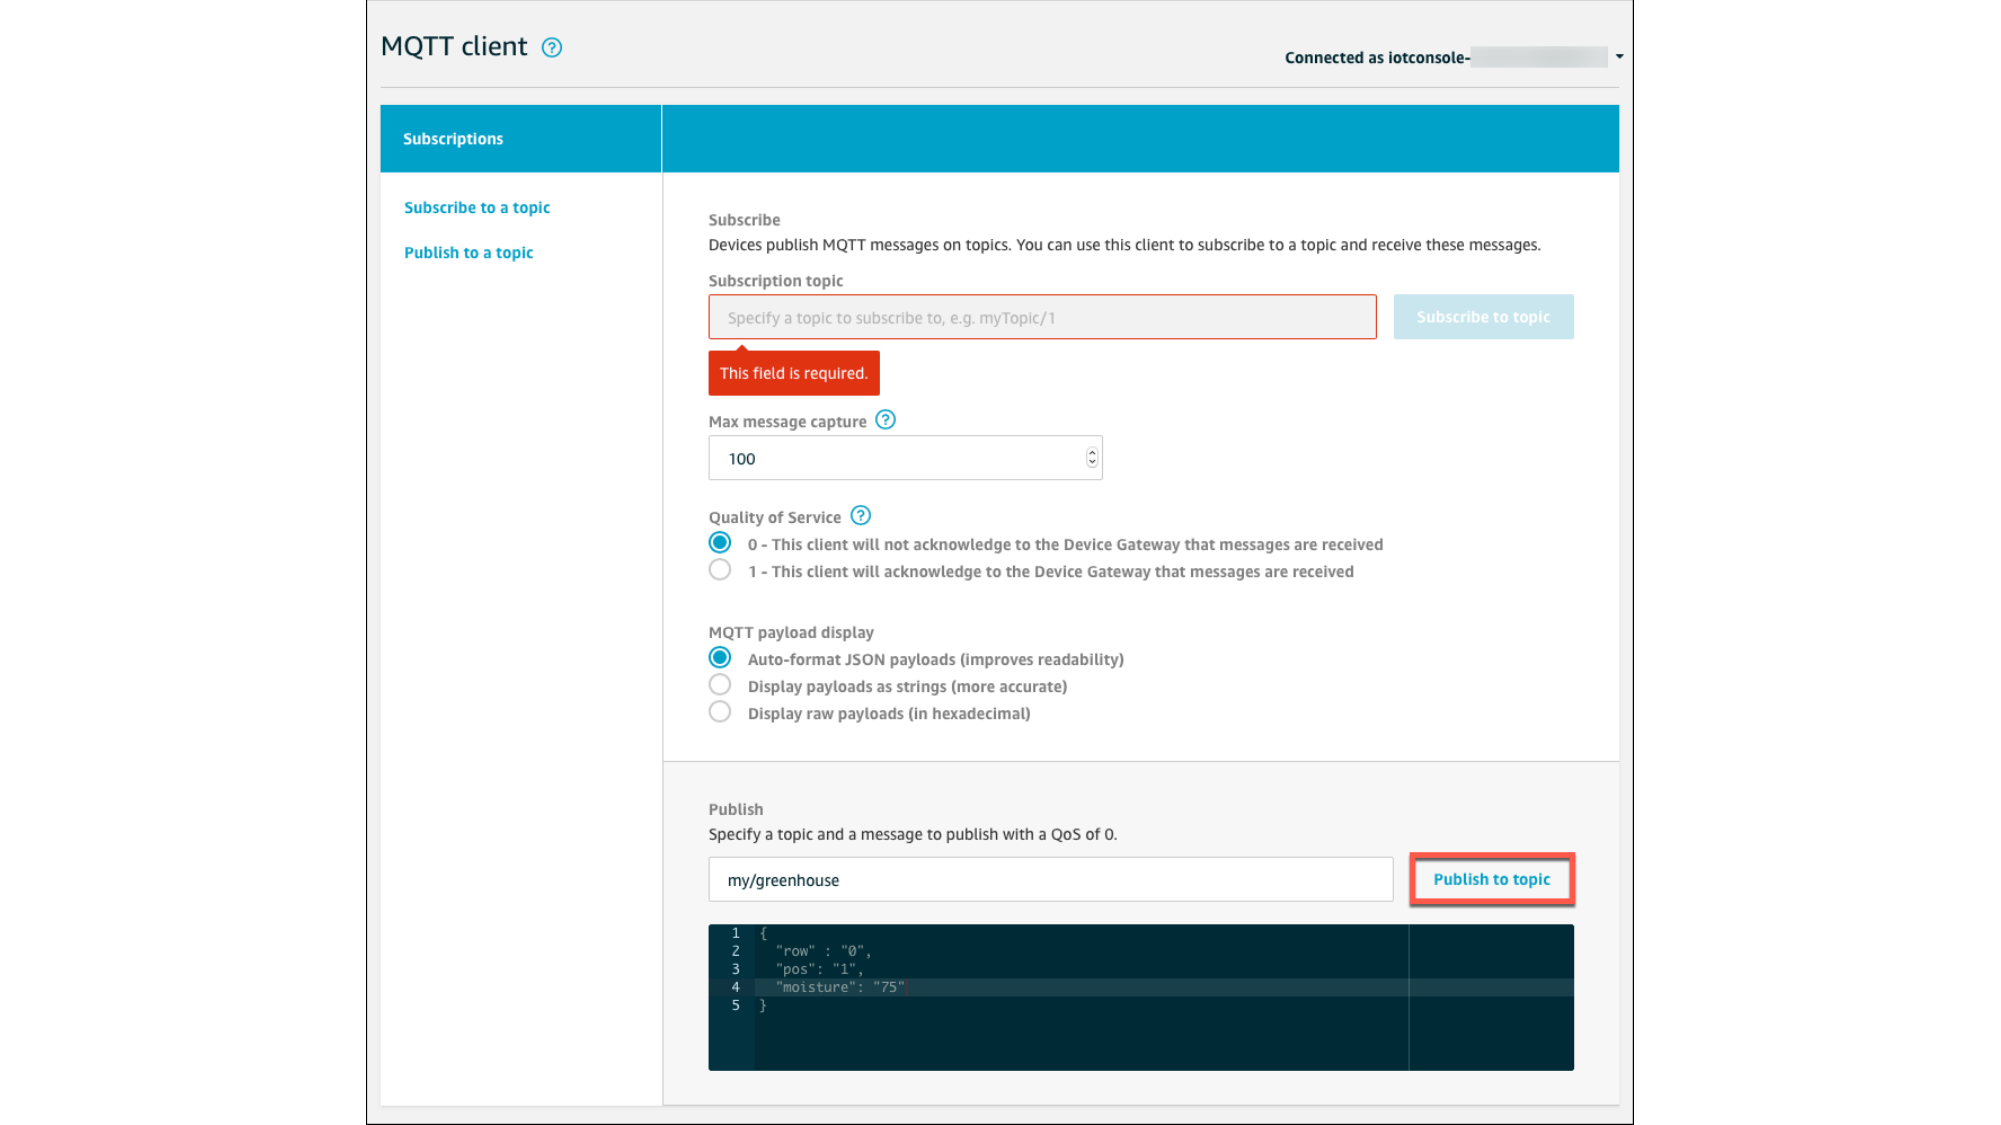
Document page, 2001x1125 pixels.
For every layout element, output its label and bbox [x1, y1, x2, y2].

picture [366, 0, 1634, 1125]
